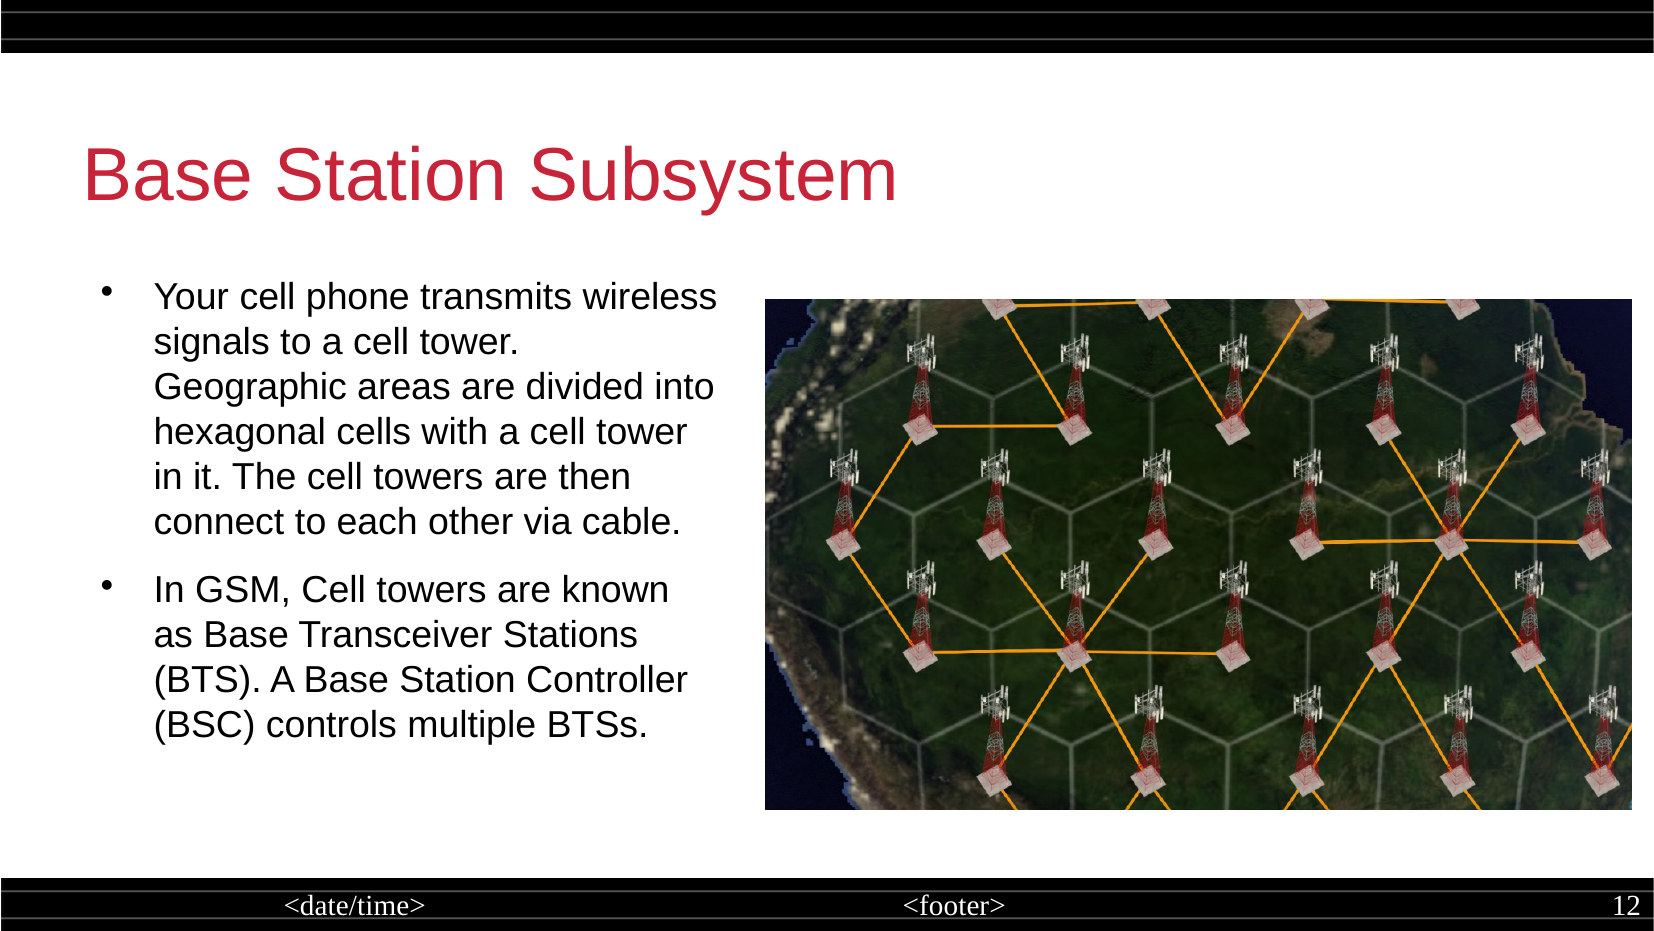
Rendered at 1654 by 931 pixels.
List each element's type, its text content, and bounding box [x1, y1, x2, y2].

text_box Base Station Subsystem [82, 92, 1571, 248]
text_box Your cell phone transmits wireless signals to a cell tower. Geographic areas are divided into hexagonal cells with a cell tower in it. The cell towers are then connect to each other via cable. In GSM, Cell towers are known as Base Transceiver Stations (BTS). A Base Station Controller (BSC) controls multiple BTSs. [82, 271, 720, 851]
picture [1, 0, 1654, 53]
picture [1, 878, 1654, 931]
picture [764, 299, 1633, 810]
